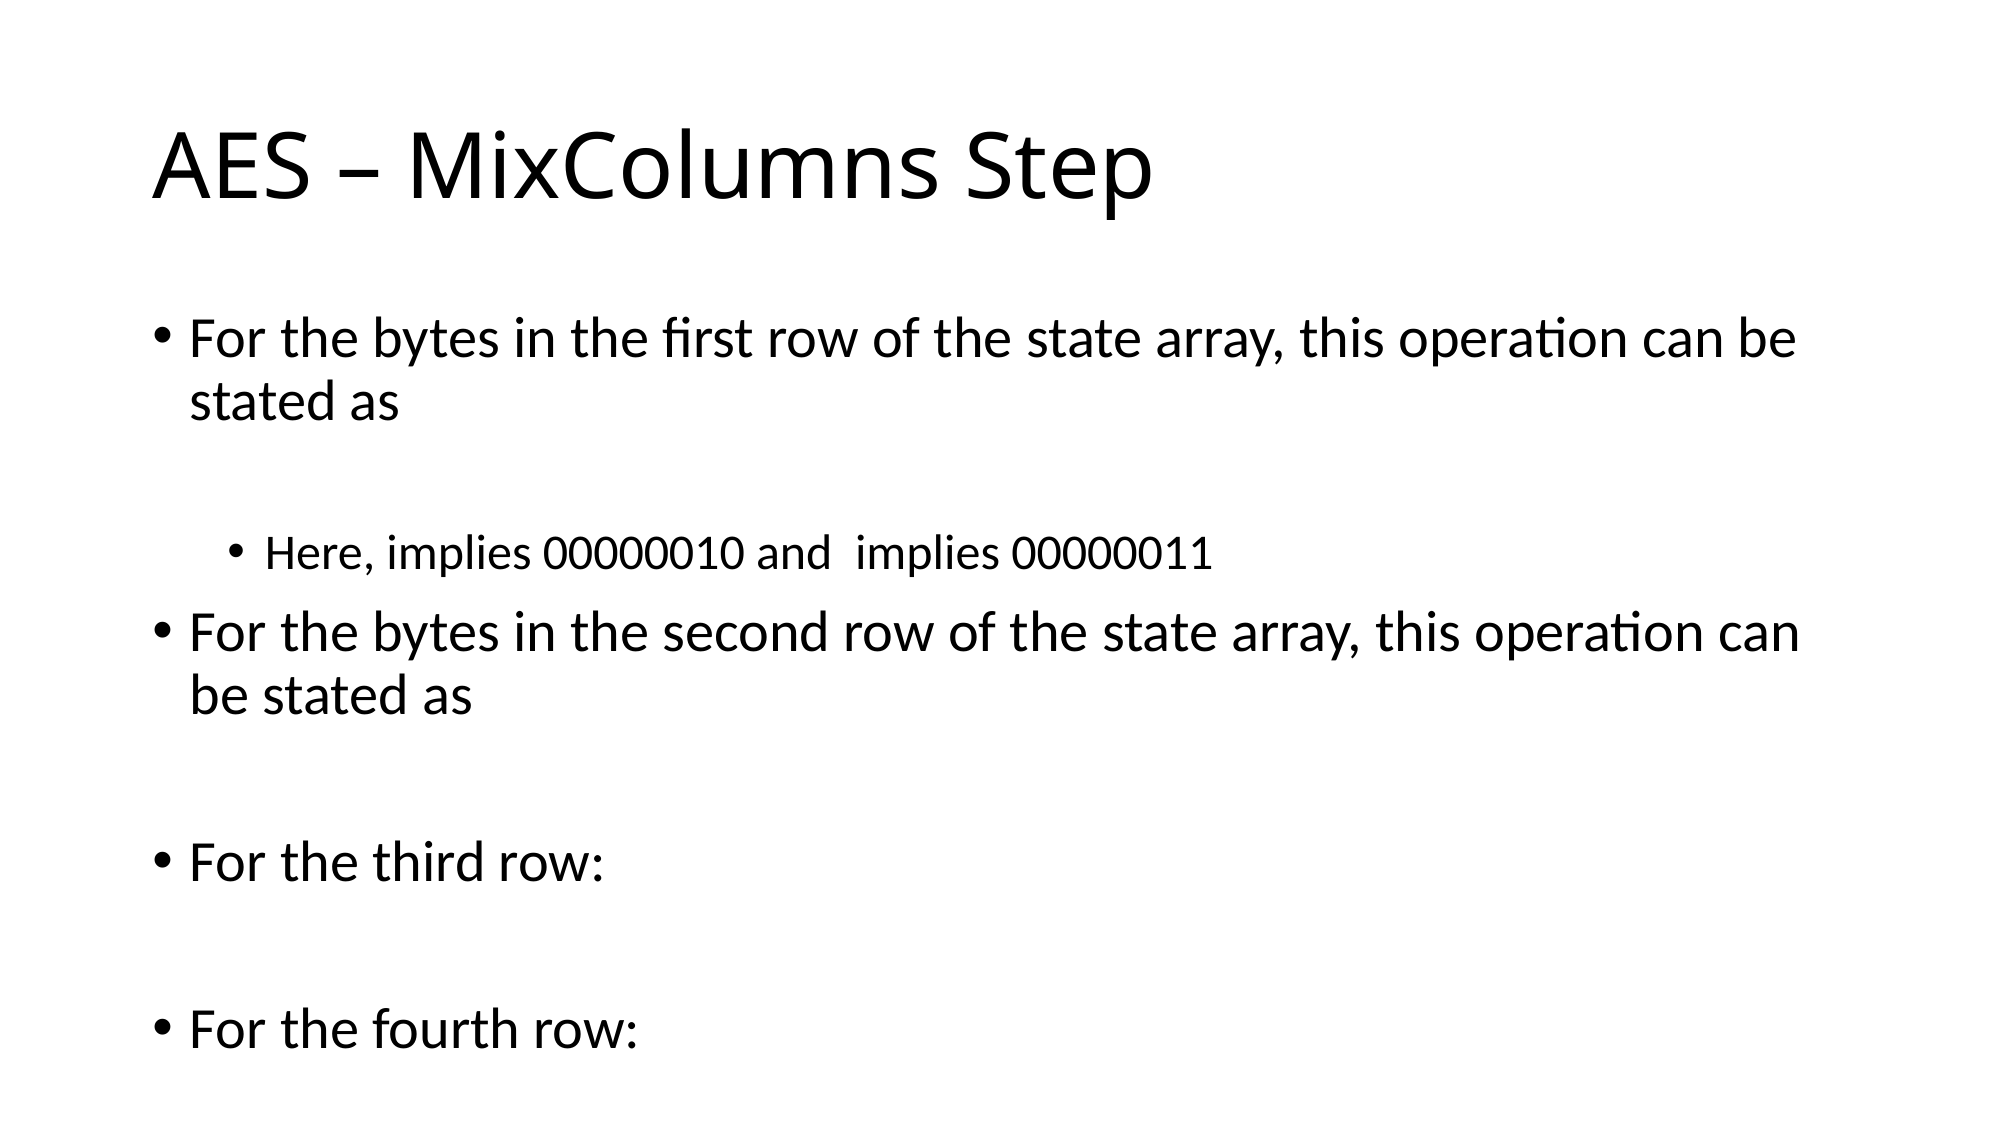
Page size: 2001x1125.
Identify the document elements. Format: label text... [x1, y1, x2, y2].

title AES – MixColumns Step [137, 59, 1863, 278]
